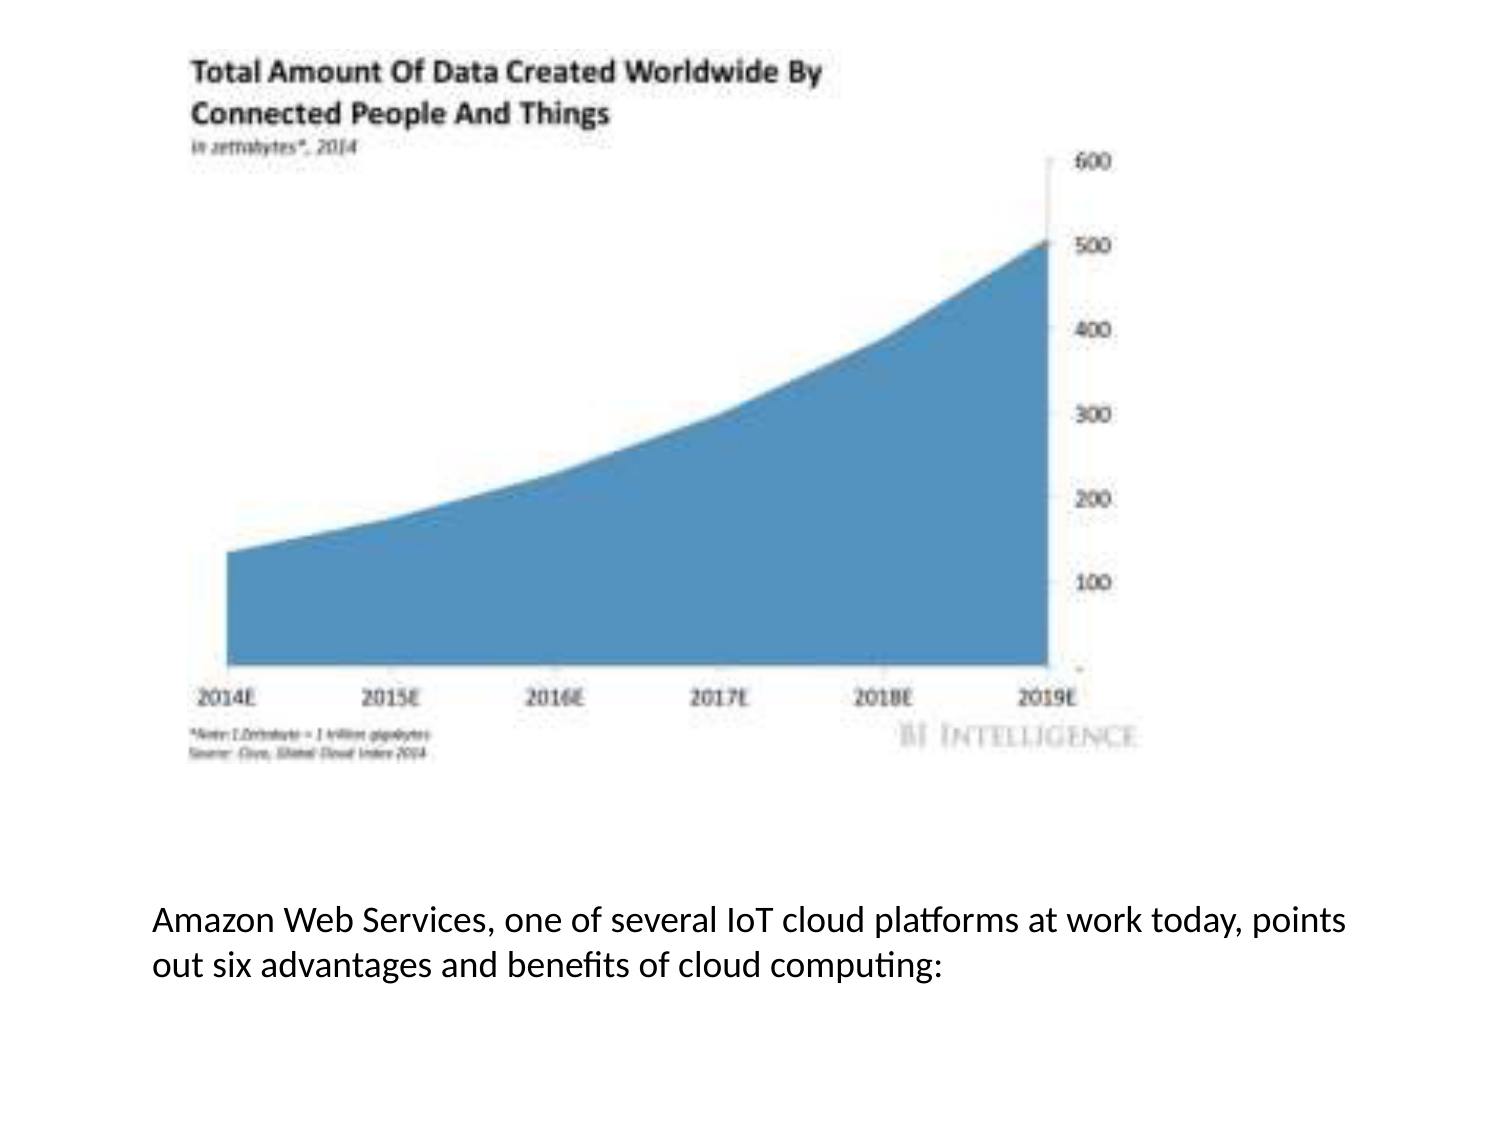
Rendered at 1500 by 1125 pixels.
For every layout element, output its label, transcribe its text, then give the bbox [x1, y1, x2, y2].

text_box Amazon Web Services, one of several IoT cloud platforms at work today, points out six advantages and benefits of cloud computing: [137, 887, 1400, 993]
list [187, 49, 1151, 765]
